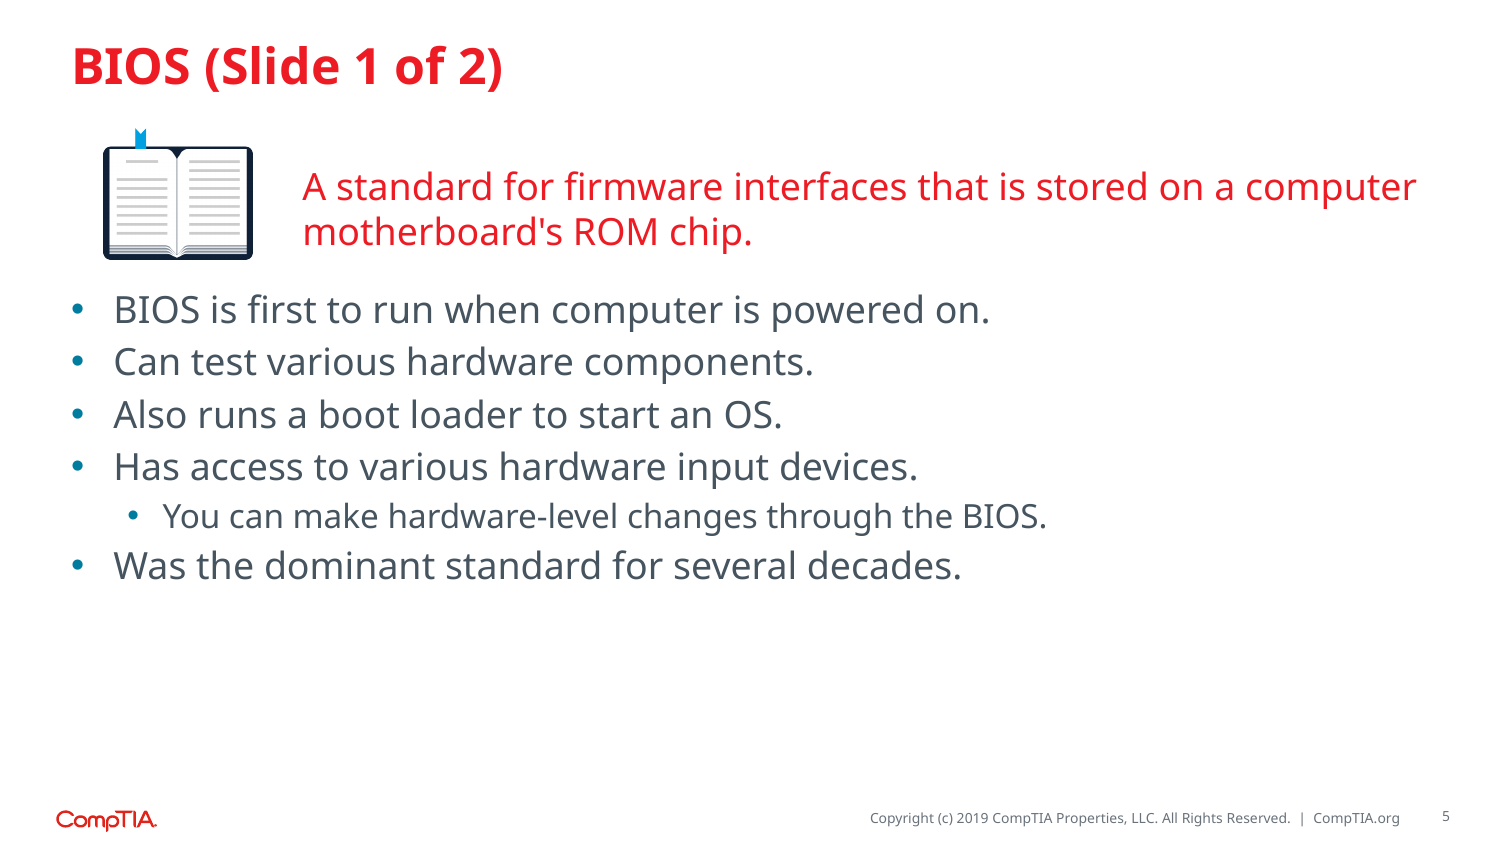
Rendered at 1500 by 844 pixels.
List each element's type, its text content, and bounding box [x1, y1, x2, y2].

picture [103, 128, 253, 260]
list A standard for firmware interfaces that is stored on a computer motherboard's ROM chip. [287, 155, 1445, 249]
slide_number 5 [1407, 800, 1450, 835]
title BIOS (Slide 1 of 2) [56, 12, 1444, 117]
list BIOS is first to run when computer is powered on. Can test various hardware components. Also runs a boot loader to start an OS. Has access to various hardware input devices. You can make hardware-level changes through the BIOS. Was the dominant standard for several decades. [56, 278, 1444, 764]
